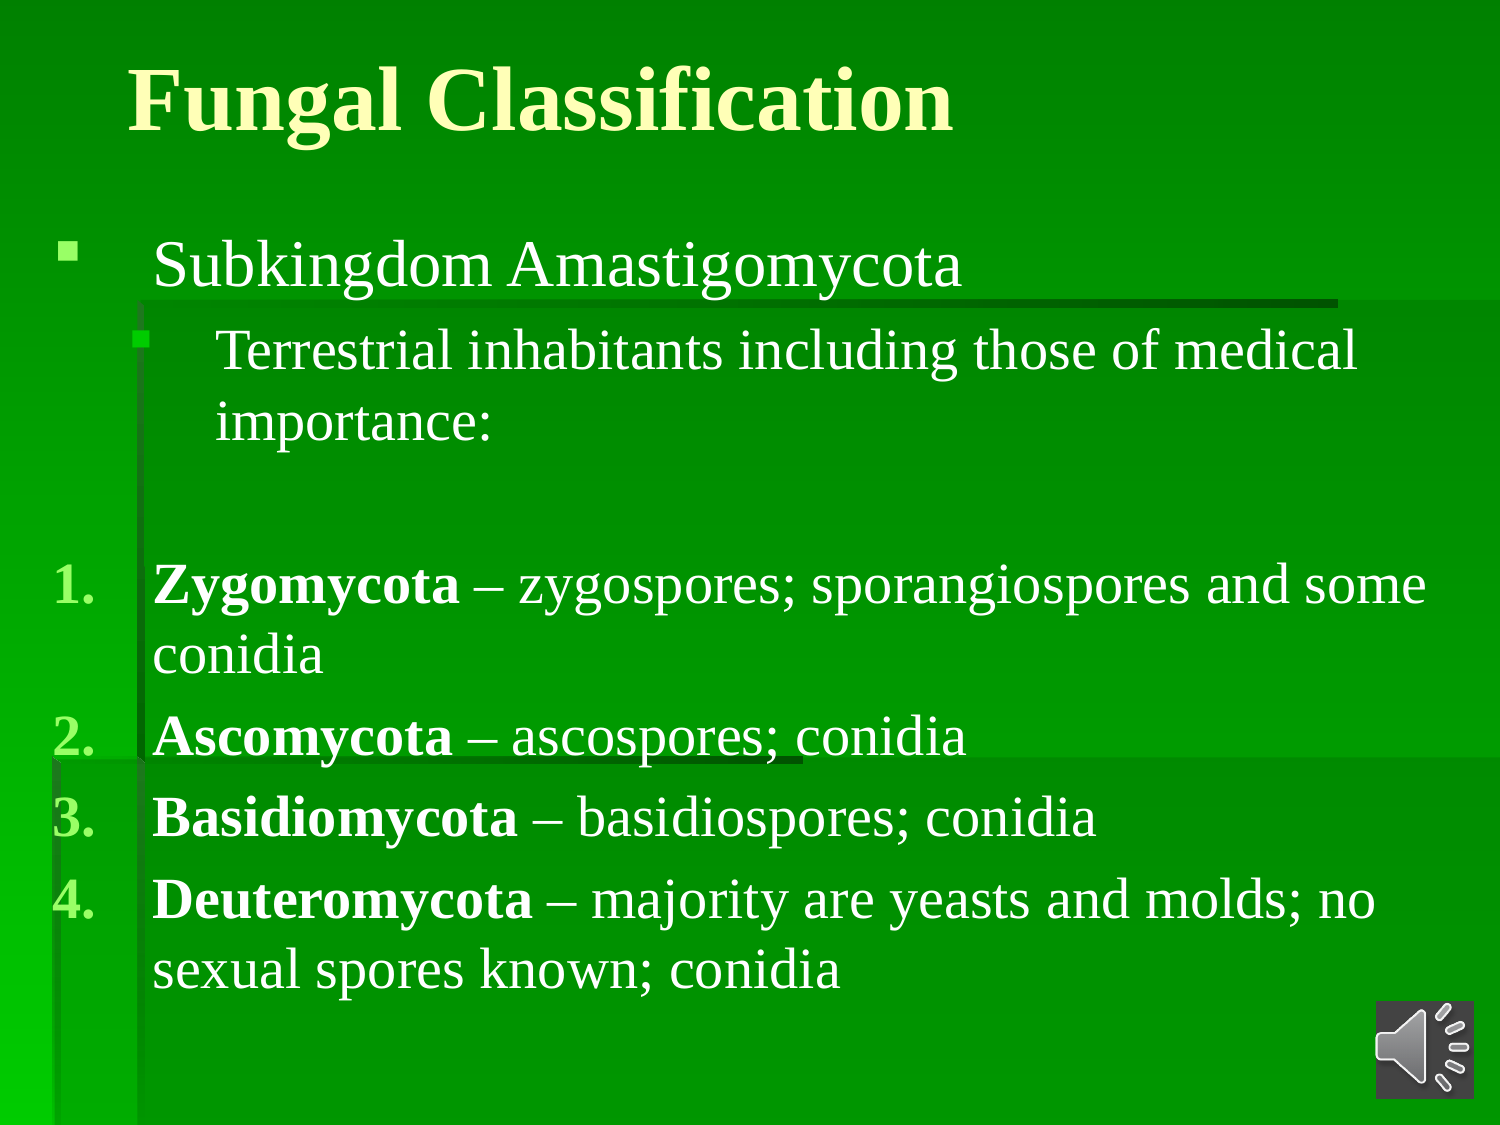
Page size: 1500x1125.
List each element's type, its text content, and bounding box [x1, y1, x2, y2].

list Subkingdom Amastigomycota Terrestrial inhabitants including those of medical importance: Zygomycota – zygospores; sporangiospores and some conidia Ascomycota – ascospores; conidia Basidiomycota – basidiospores; conidia Deuteromycota – majority are yeasts and molds; no sexual spores known; conidia [37, 212, 1463, 1088]
title Fungal Classification [112, 0, 1412, 189]
picture [1374, 999, 1476, 1101]
